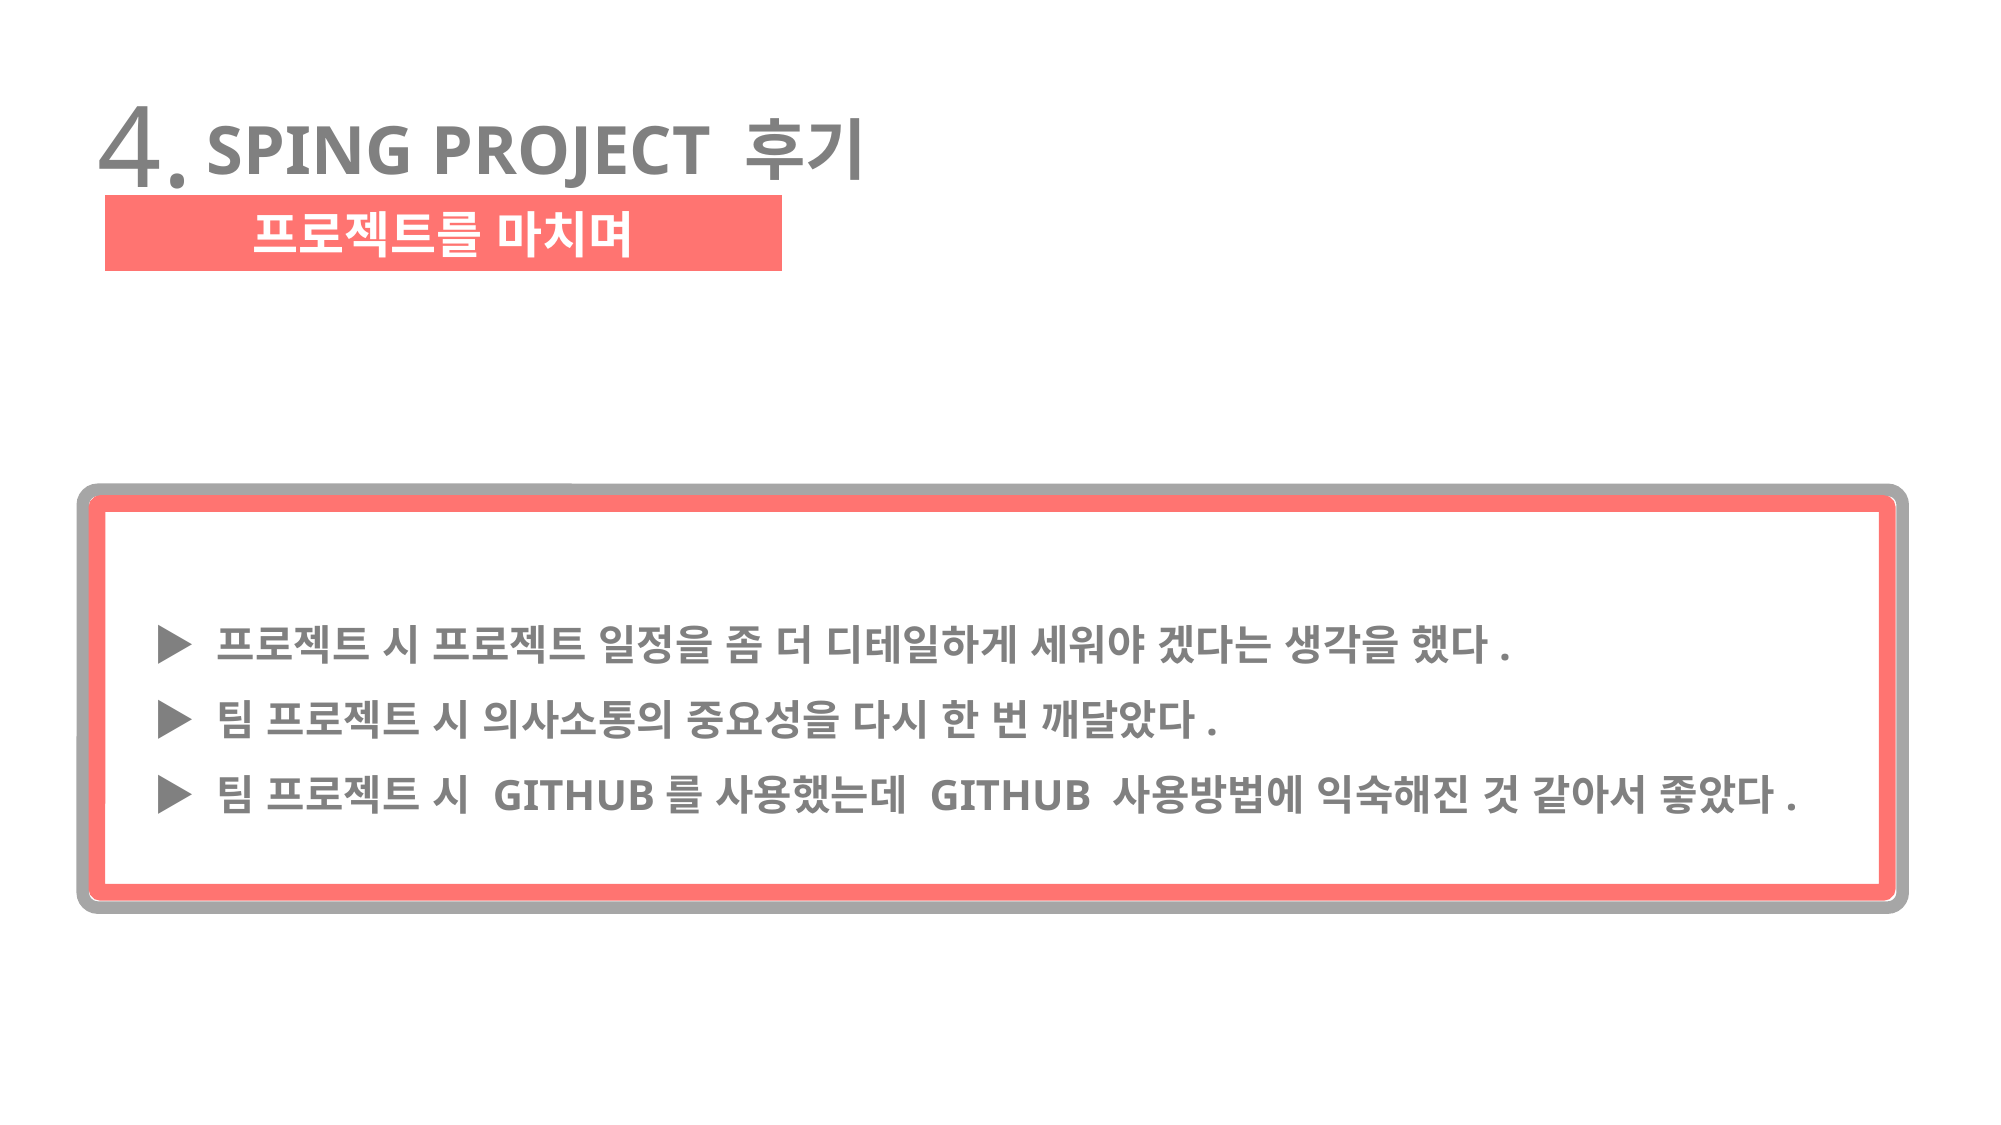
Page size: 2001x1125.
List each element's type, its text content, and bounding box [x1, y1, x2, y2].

text_box ▶ 프로젝트 시 프로젝트 일정을 좀 더 디테일하게 세워야 겠다는 생각을 했다. ▶ 팀 프로젝트 시 의사소통의 중요성을 다시 한 번 깨달았다. ▶ 팀 프로젝트 시 GITHUB를 사용했는데 GITHUB 사용방법에 익숙해진 것 같아서 좋았다. [138, 586, 1855, 827]
text_box 프로젝트를 마치며 [105, 219, 782, 271]
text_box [91, 67, 920, 219]
text_box [81, 488, 1904, 909]
text_box [95, 502, 1889, 894]
